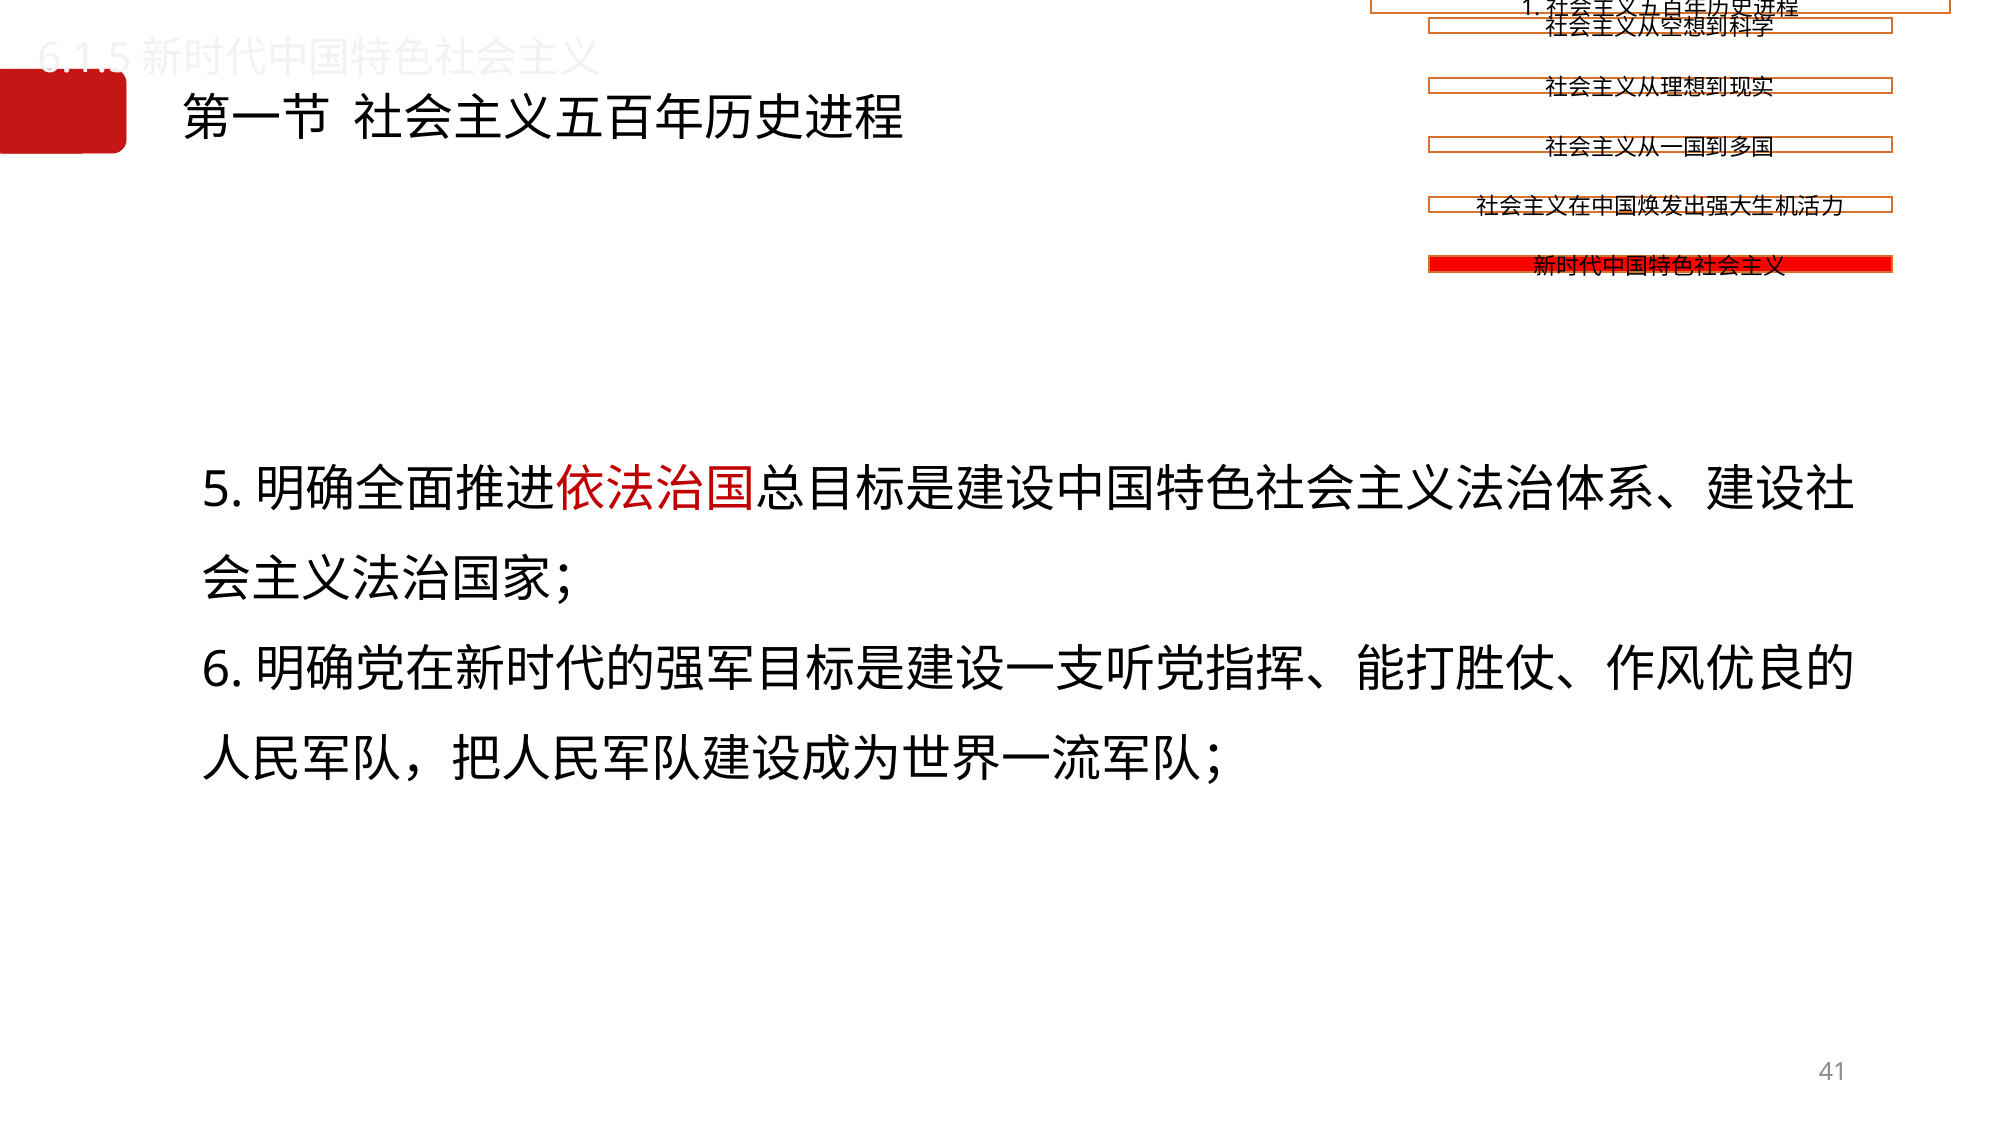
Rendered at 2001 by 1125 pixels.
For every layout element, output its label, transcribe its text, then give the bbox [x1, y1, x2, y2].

title 第一节 社会主义五百年历史进程 [166, 88, 995, 173]
slide_number 41 [1412, 1042, 1863, 1103]
text_box 5.明确全面推进依法治国总目标是建设中国特色社会主义法治体系、建设社会主义法治国家； 6.明确党在新时代的强军目标是建设一支听党指挥、能打胜仗、作风优良的人民军队，把人民军队建设成为世界一流军队； [186, 418, 1916, 794]
text_box 6.1.5新时代中国特色社会主义 [22, 0, 1134, 88]
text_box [1298, 0, 2000, 332]
